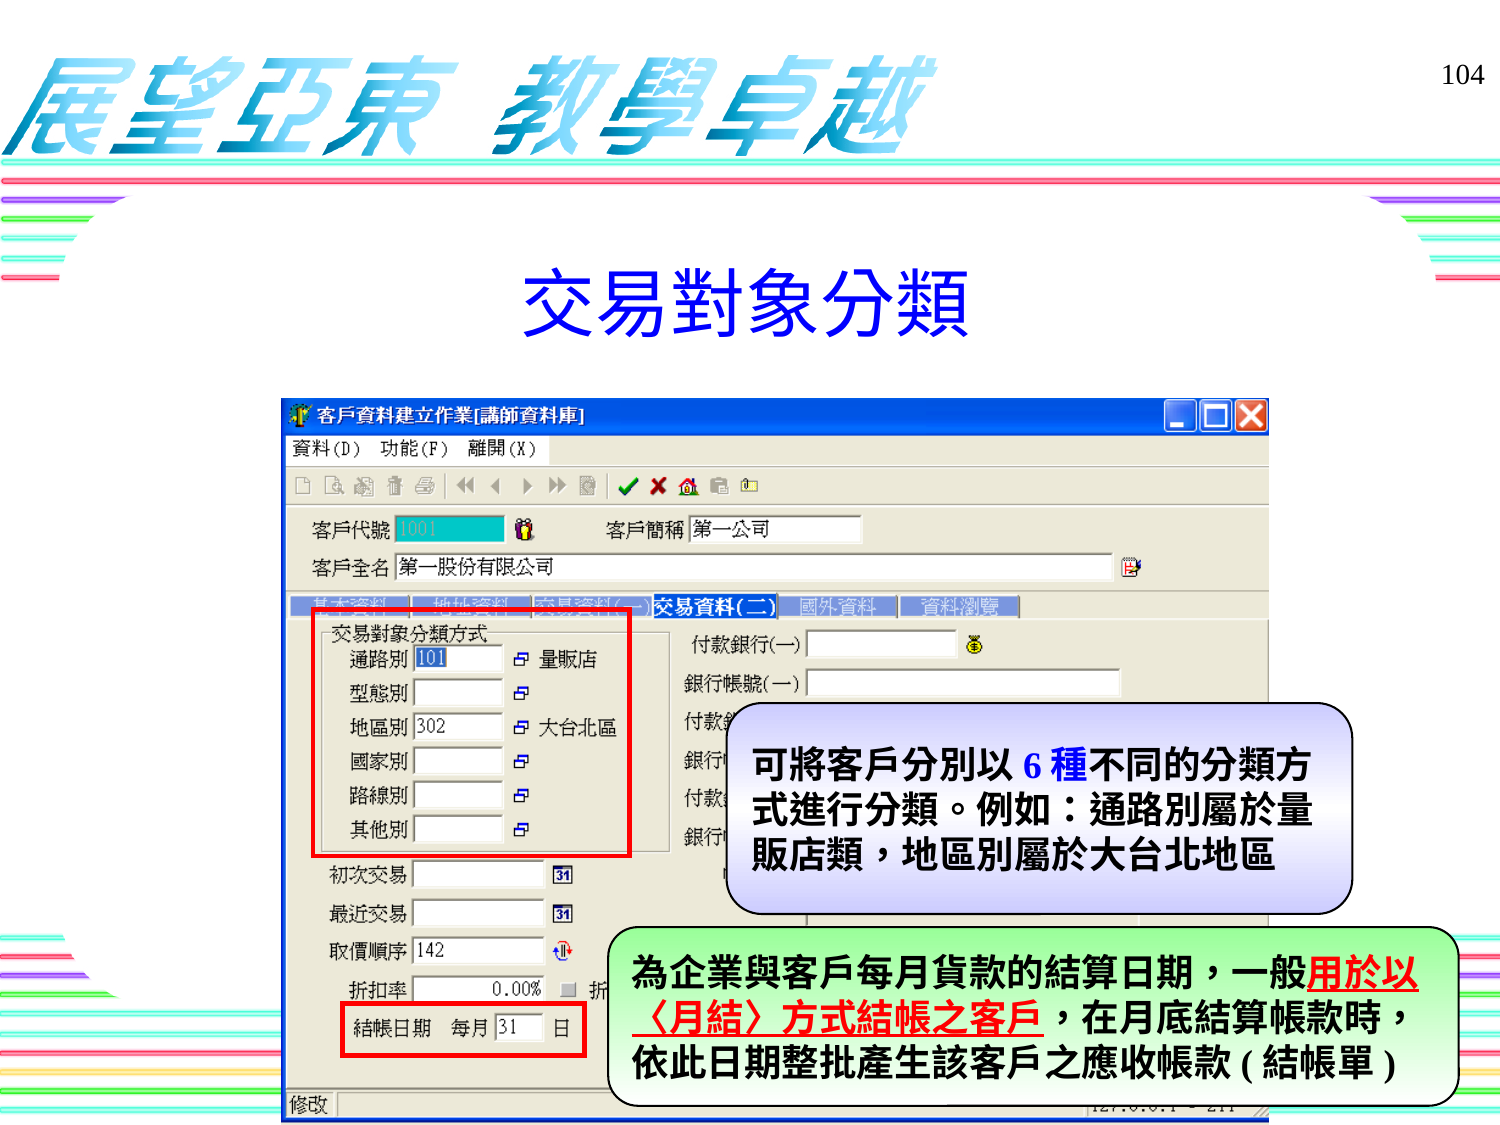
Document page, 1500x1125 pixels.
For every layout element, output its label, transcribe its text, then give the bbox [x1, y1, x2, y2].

text_box 為企業與客戶每月貨款的結算日期，一般用於以〈月結〉方式結帳之客戶，在月底結算帳款時，依此日期整批產生該客戶之應收帳款(結帳單) [1273, 927, 1459, 1106]
title 交易對象分類 [70, 208, 1421, 396]
picture [0, 0, 1500, 1125]
text_box 可將客戶分別以6種不同的分類方式進行分類。例如：通路別屬於量販店類，地區別屬於大台北地區 [1273, 703, 1353, 914]
slide_number 104 [1149, 42, 1500, 103]
